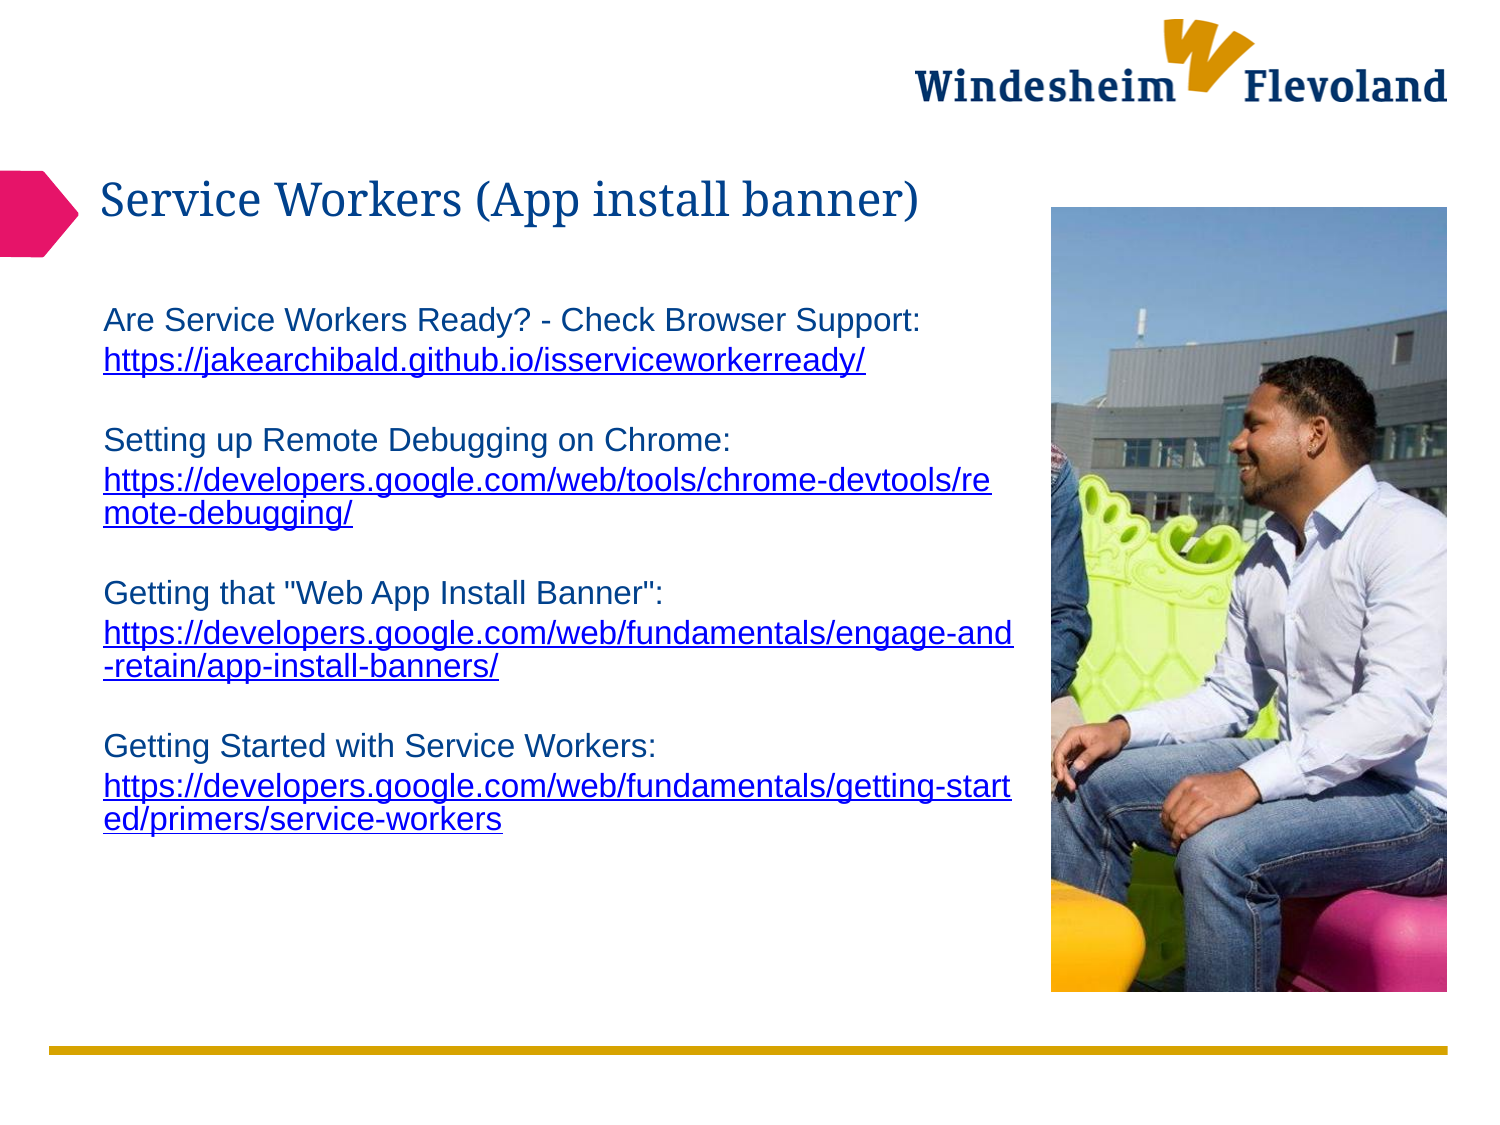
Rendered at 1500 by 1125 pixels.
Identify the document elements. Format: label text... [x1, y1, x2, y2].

picture [915, 19, 1447, 102]
subtitle Are Service Workers Ready? - Check Browser Support: https://jakearchibald.github.io/isserviceworkerready/ Setting up Remote Debugging on Chrome: https://developers.google.com/web/tools/chrome-devtools/remote-debugging/ Getting that "Web App Install Banner": https://developers.google.com/web/fundamentals/engage-and-retain/app-install-banners/ Getting Started with Service Workers: https://developers.google.com/web/fundamentals/getting-started/primers/service-workers [88, 290, 1034, 992]
title Service Workers (App install banner) [85, 162, 1030, 269]
picture [49, 1046, 1448, 1055]
picture [1051, 207, 1447, 992]
